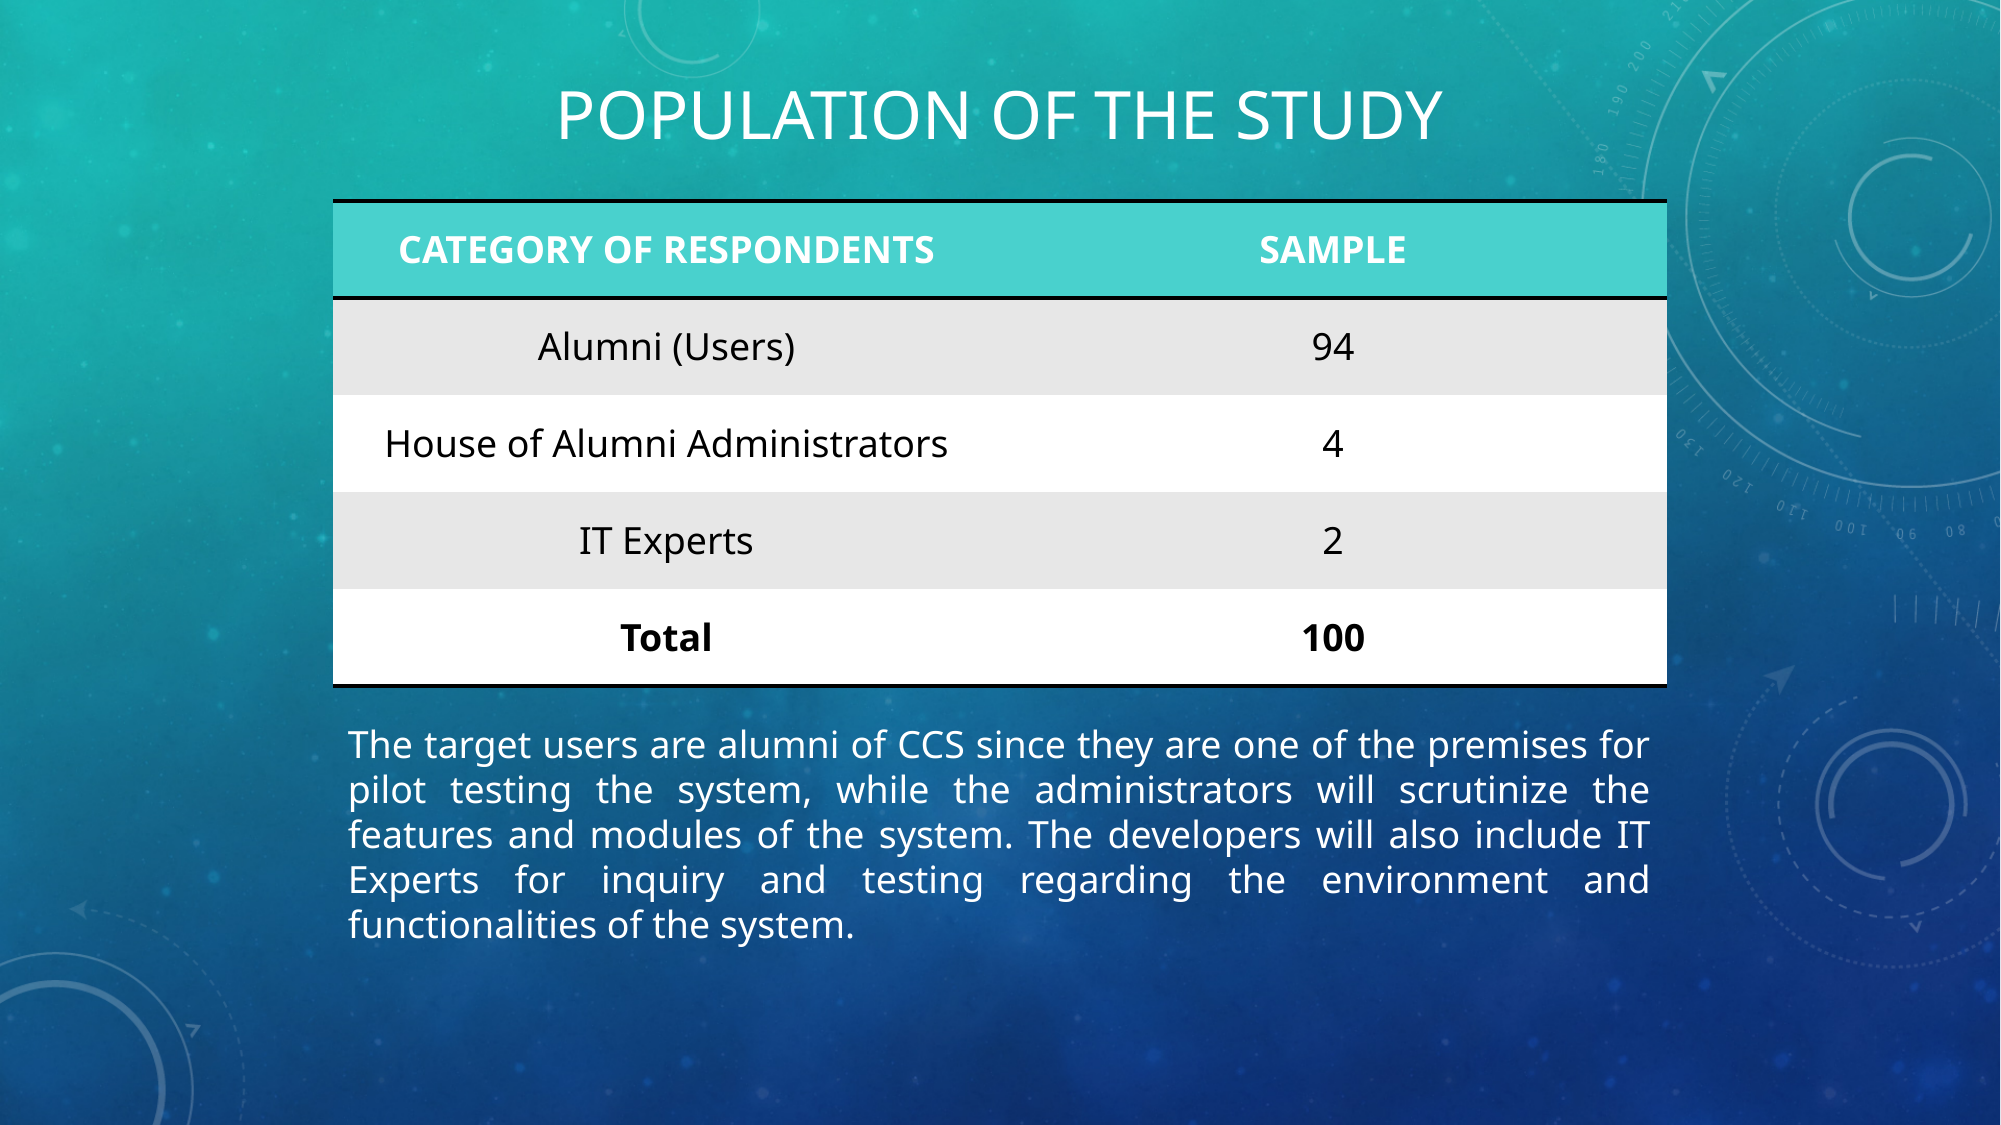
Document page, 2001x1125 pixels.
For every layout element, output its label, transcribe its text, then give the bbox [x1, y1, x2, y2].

table_cell 2 [1000, 492, 1667, 589]
table_header SAMPLE [1000, 203, 1667, 296]
text_box The target users are alumni of CCS since they are one of the premises for pilot testing the system, while the administrators will scrutinize the features and modules of the system. The developers will also include IT Experts for inquiry and testing regarding the environment and functionalities of the system. [333, 713, 1667, 953]
text_box Population of the study [49, 64, 1951, 161]
table_cell IT Experts [333, 492, 1000, 589]
table_header CATEGORY OF RESPONDENTS [333, 203, 1000, 296]
table_cell 94 [1000, 300, 1667, 395]
picture [0, 0, 2001, 1125]
table_cell 100 [1000, 589, 1667, 684]
table_cell Alumni (Users) [333, 300, 1000, 395]
table_cell 4 [1000, 395, 1667, 492]
table_cell House of Alumni Administrators [333, 395, 1000, 492]
table_cell Total [333, 589, 1000, 684]
